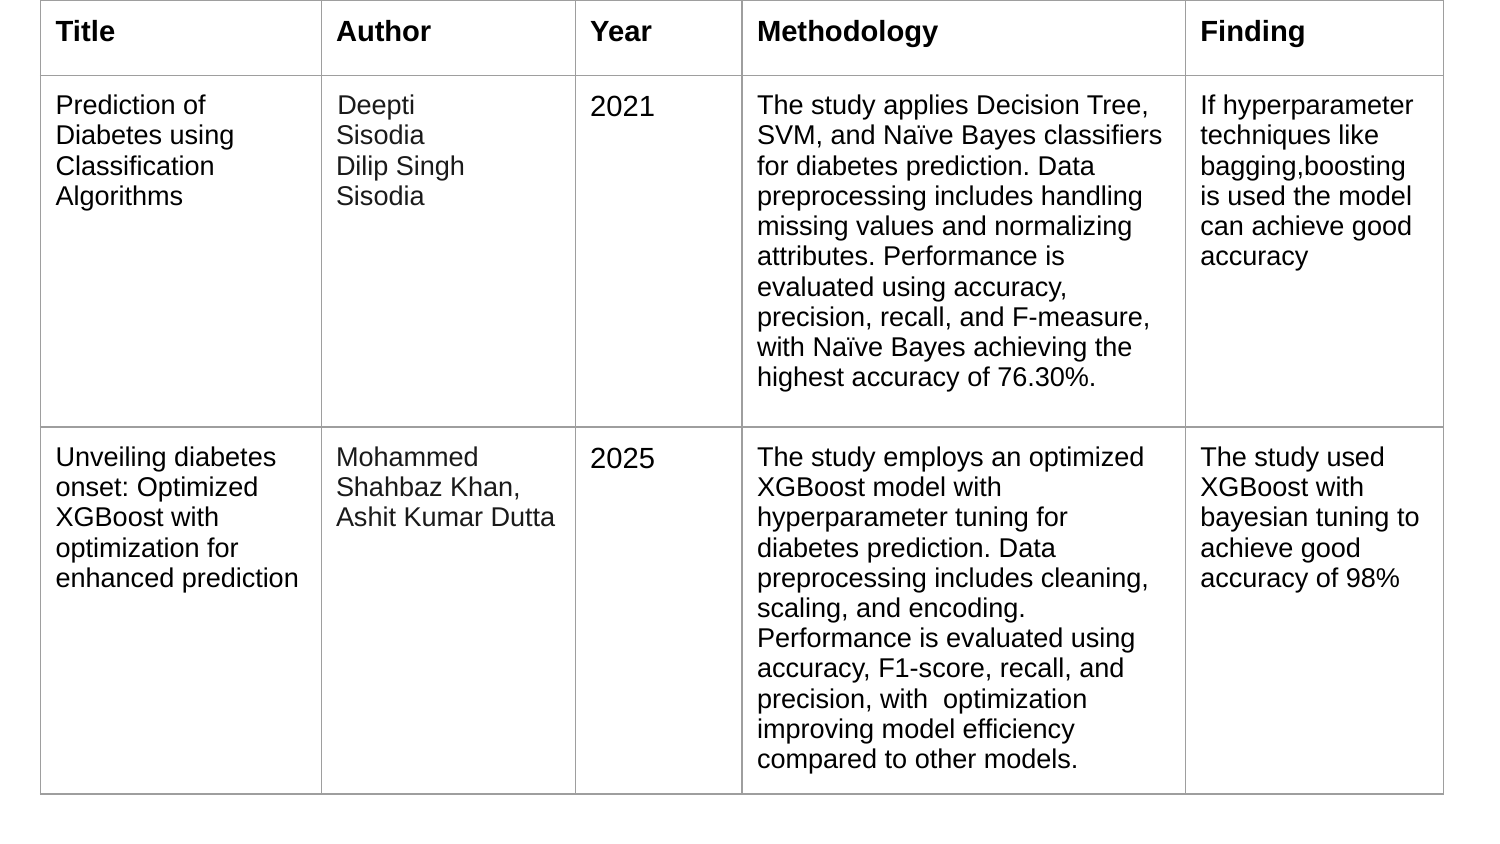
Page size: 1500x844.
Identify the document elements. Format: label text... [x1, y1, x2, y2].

table_cell Prediction of Diabetes using Classification Algorithms [41, 76, 321, 426]
table_cell Deepti Sisodia Dilip Singh Sisodia [322, 76, 575, 426]
table_header Year [576, 1, 741, 75]
table_header Title [41, 1, 321, 75]
table_cell 2025 [576, 428, 741, 793]
table_cell The study used XGBoost with bayesian tuning to achieve good accuracy of 98% [1186, 428, 1443, 793]
table_header Finding [1186, 1, 1443, 75]
table_cell 2021 [576, 76, 741, 426]
table_header Methodology [743, 1, 1185, 75]
table_cell If hyperparameter techniques like bagging,boosting is used the model can achieve good accuracy [1186, 76, 1443, 426]
table_cell Unveiling diabetes onset: Optimized XGBoost with optimization for enhanced prediction [41, 428, 321, 793]
table_cell The study employs an optimized XGBoost model with hyperparameter tuning for diabetes prediction. Data preprocessing includes cleaning, scaling, and encoding. Performance is evaluated using accuracy, F1-score, recall, and precision, with optimization improving model efficiency compared to other models. [743, 428, 1185, 793]
table_cell The study applies Decision Tree, SVM, and Naïve Bayes classifiers for diabetes prediction. Data preprocessing includes handling missing values and normalizing attributes. Performance is evaluated using accuracy, precision, recall, and F-measure, with Naïve Bayes achieving the highest accuracy of 76.30%. [743, 76, 1185, 426]
table_header Author [322, 1, 575, 75]
table_cell Mohammed Shahbaz Khan, Ashit Kumar Dutta [322, 428, 575, 793]
